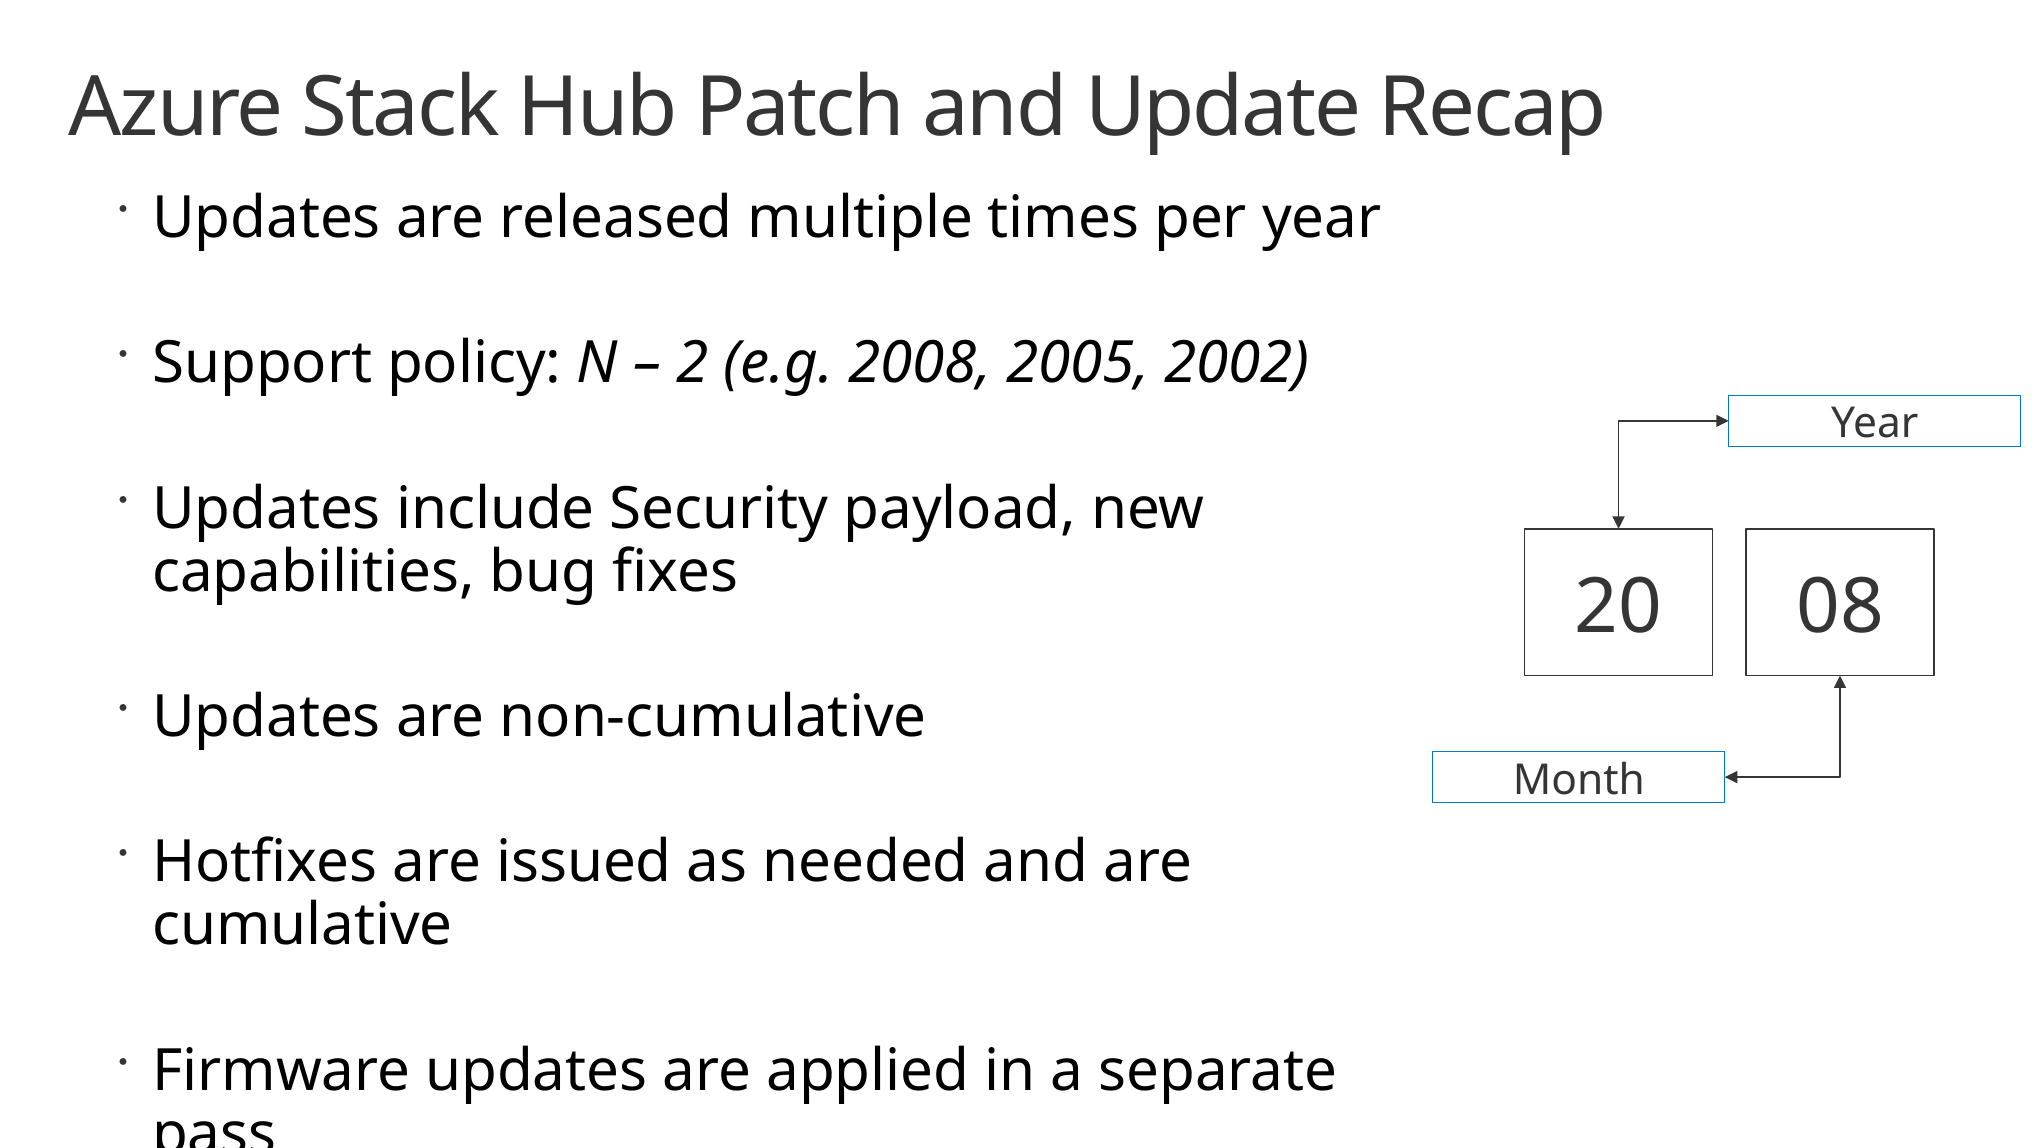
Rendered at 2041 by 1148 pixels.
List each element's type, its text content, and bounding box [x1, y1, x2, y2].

list Updates are released multiple times per year Support policy: N – 2 (e.g. 2008, 2005, 2002) Updates include Security payload, new capabilities, bug fixes Updates are non-cumulative Hotfixes are issued as needed and are cumulative Firmware updates are applied in a separate pass **Read release notes*** [90, 171, 1462, 1148]
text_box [1432, 394, 2021, 804]
title Azure Stack Hub Patch and Update Recap [45, 48, 1996, 199]
